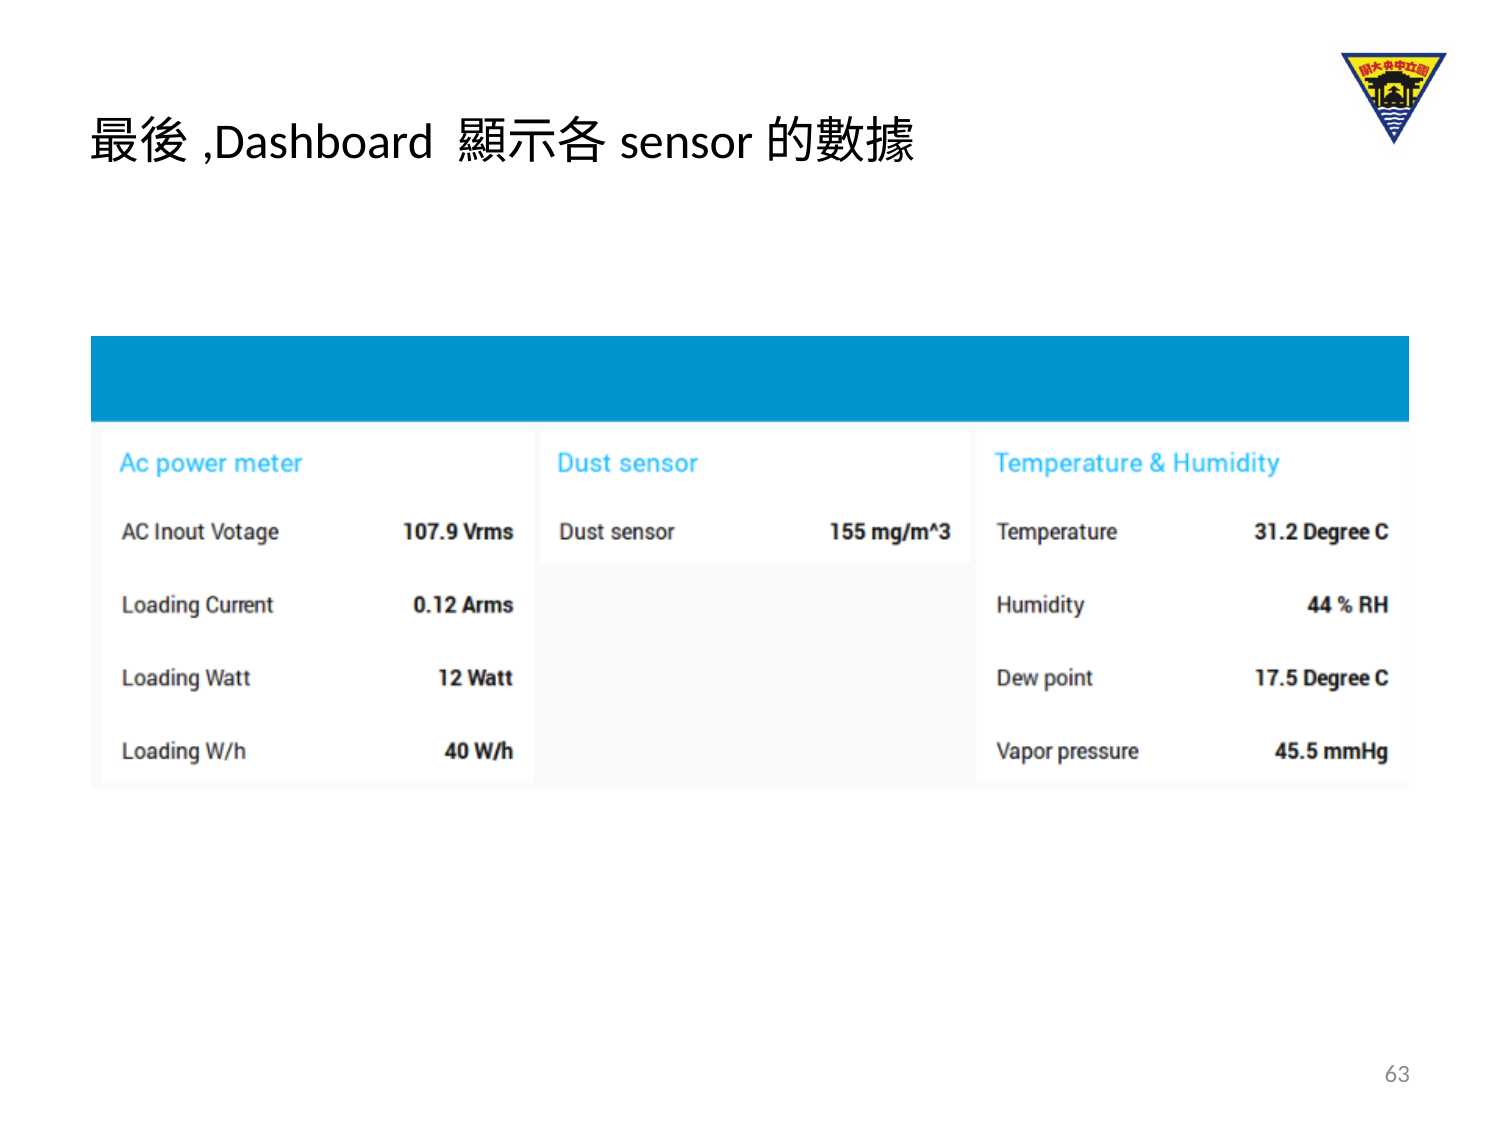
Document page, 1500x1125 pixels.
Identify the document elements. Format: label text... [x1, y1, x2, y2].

picture [91, 421, 1409, 789]
picture [1329, 43, 1455, 101]
slide_number 63 [1074, 1042, 1425, 1103]
text_box 最後,Dashboard 顯示各sensor的數據 [75, 101, 1460, 177]
